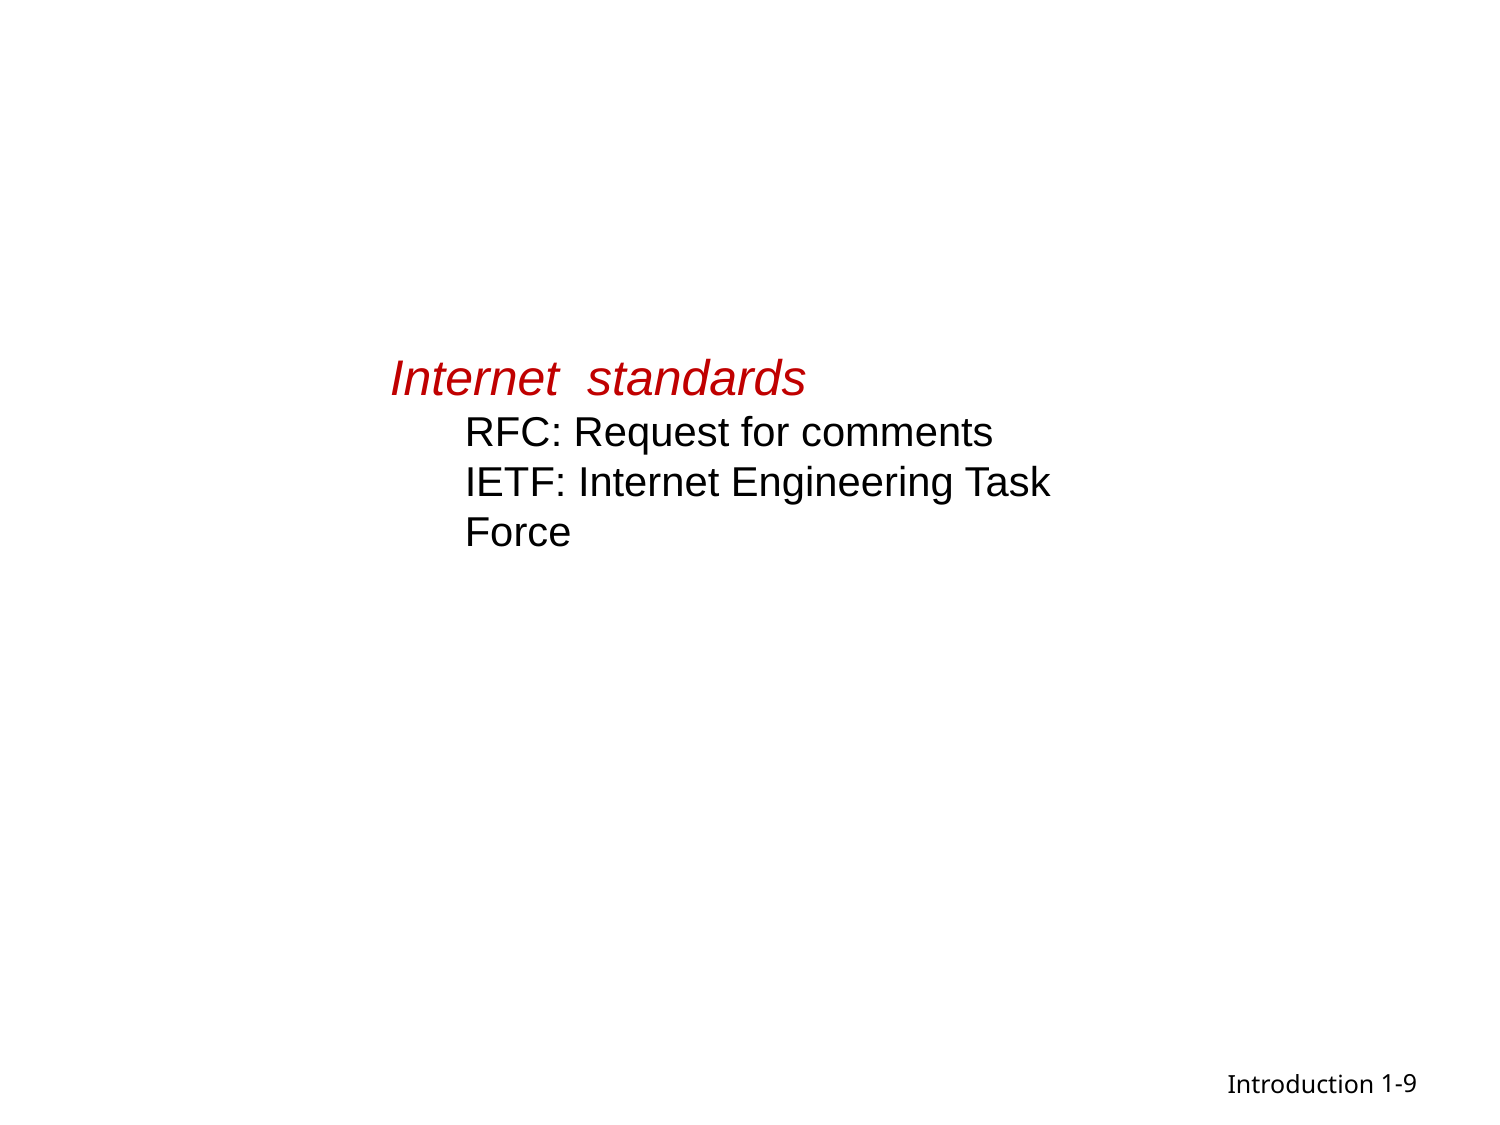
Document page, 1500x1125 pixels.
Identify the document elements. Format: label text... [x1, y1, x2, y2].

slide_number 1-9 [1365, 1059, 1477, 1106]
footer Introduction [914, 1060, 1391, 1109]
text_box Internet standards RFC: Request for comments IETF: Internet Engineering Task Force [374, 337, 1125, 563]
